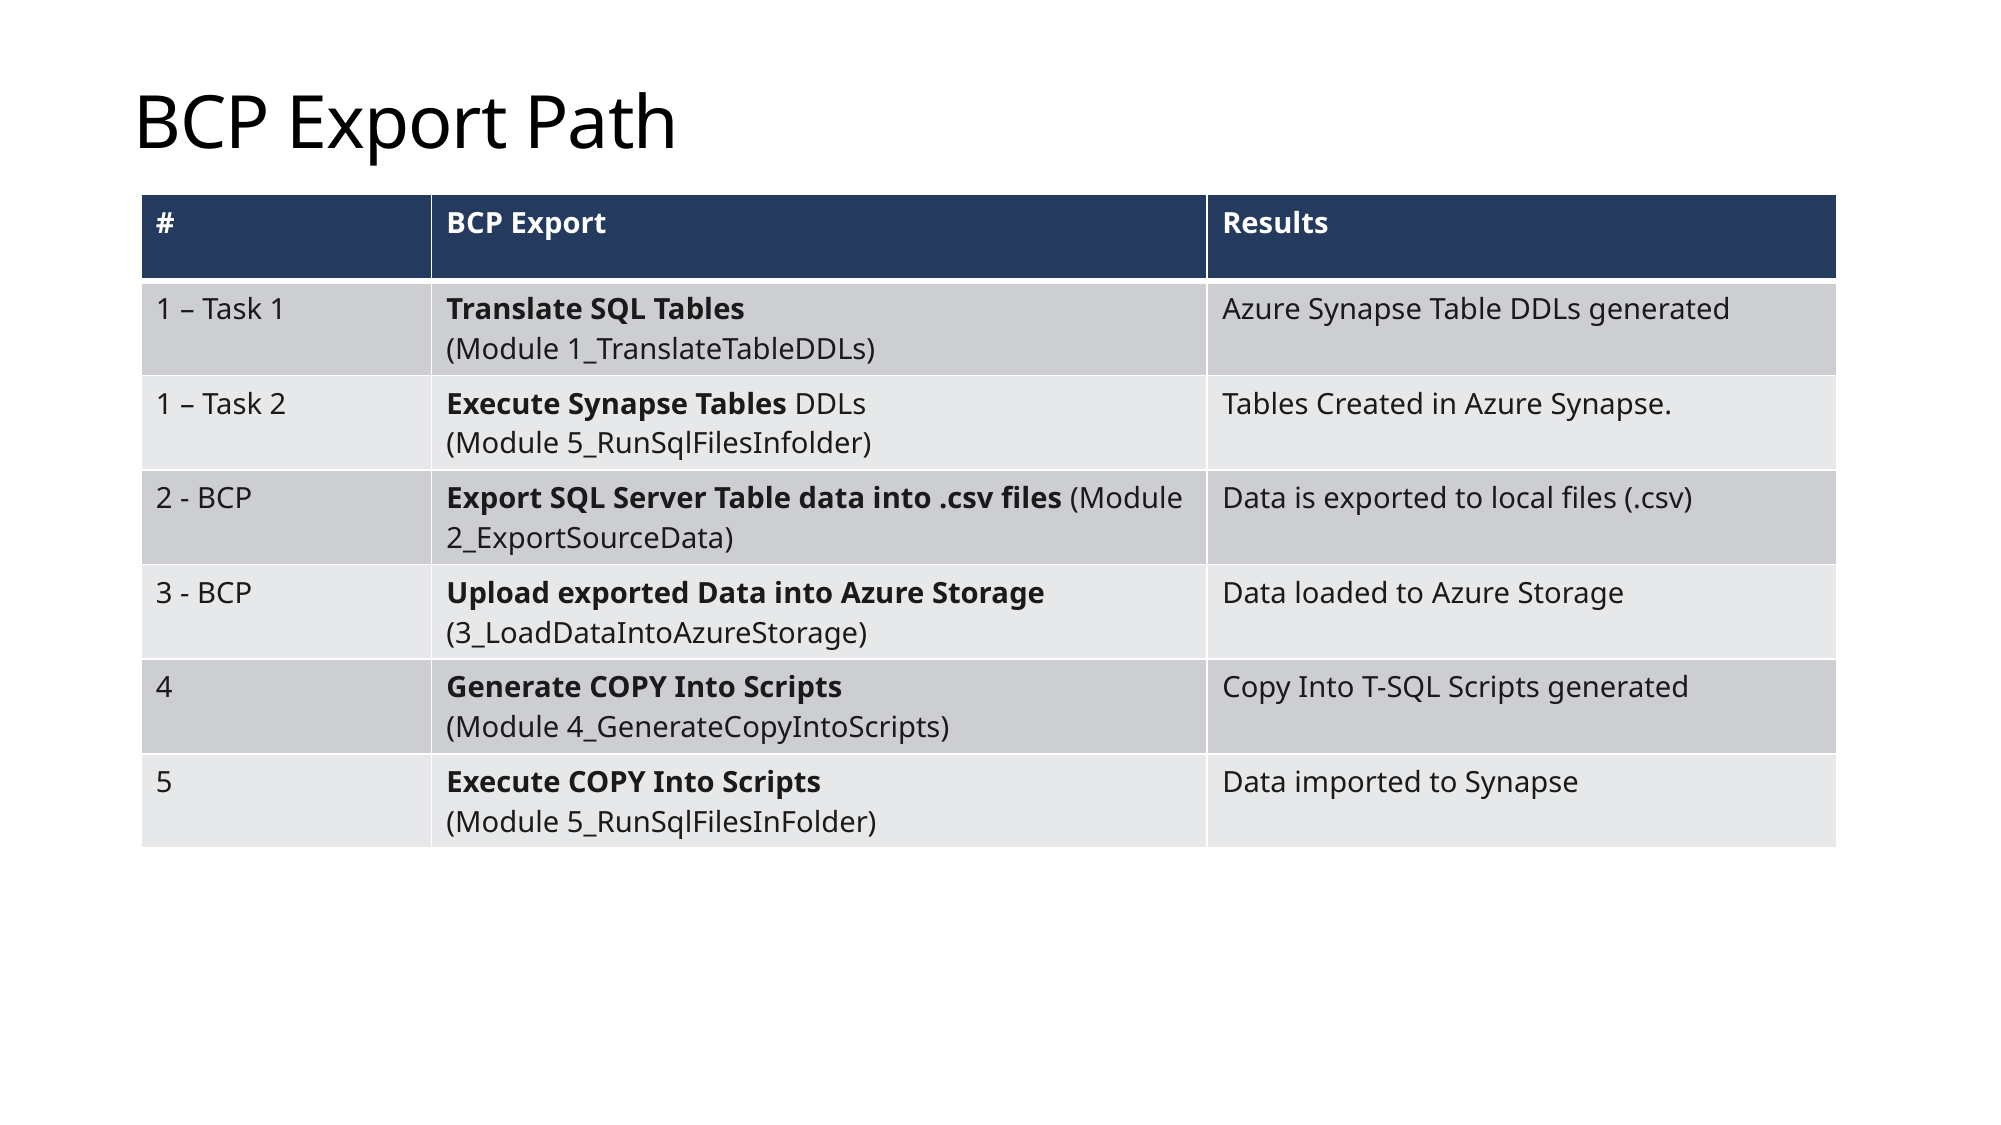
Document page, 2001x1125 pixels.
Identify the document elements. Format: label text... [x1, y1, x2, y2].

table_cell Execute COPY Into Scripts (Module 5_RunSqlFilesInFolder) [432, 755, 1206, 847]
table_header # [142, 195, 431, 278]
table_cell Export SQL Server Table data into .csv files (Module 2_ExportSourceData) [432, 471, 1206, 564]
table_cell Data is exported to local files (.csv) [1208, 471, 1836, 564]
table_cell Data loaded to Azure Storage [1208, 565, 1836, 658]
table_header BCP Export [432, 195, 1206, 278]
table_cell Tables Created in Azure Synapse. [1208, 376, 1836, 469]
table_cell Azure Synapse Table DDLs generated [1208, 284, 1836, 375]
table_cell 1 – Task 1 [142, 284, 431, 375]
table_cell Copy Into T-SQL Scripts generated [1208, 660, 1836, 753]
table_cell Data imported to Synapse [1208, 755, 1836, 847]
table_cell Execute Synapse Tables DDLs (Module 5_RunSqlFilesInfolder) [432, 376, 1206, 469]
table_header Results [1208, 195, 1836, 278]
table_cell 1 – Task 2 [142, 376, 431, 469]
title BCP Export Path [96, 75, 1904, 166]
table_cell Translate SQL Tables (Module 1_TranslateTableDDLs) [432, 284, 1206, 375]
table_cell 5 [142, 755, 431, 847]
table_cell 4 [142, 660, 431, 753]
table_cell Generate COPY Into Scripts (Module 4_GenerateCopyIntoScripts) [432, 660, 1206, 753]
table_cell 2 - BCP [142, 471, 431, 564]
table_cell Upload exported Data into Azure Storage (3_LoadDataIntoAzureStorage) [432, 565, 1206, 658]
table_cell 3 - BCP [142, 565, 431, 658]
